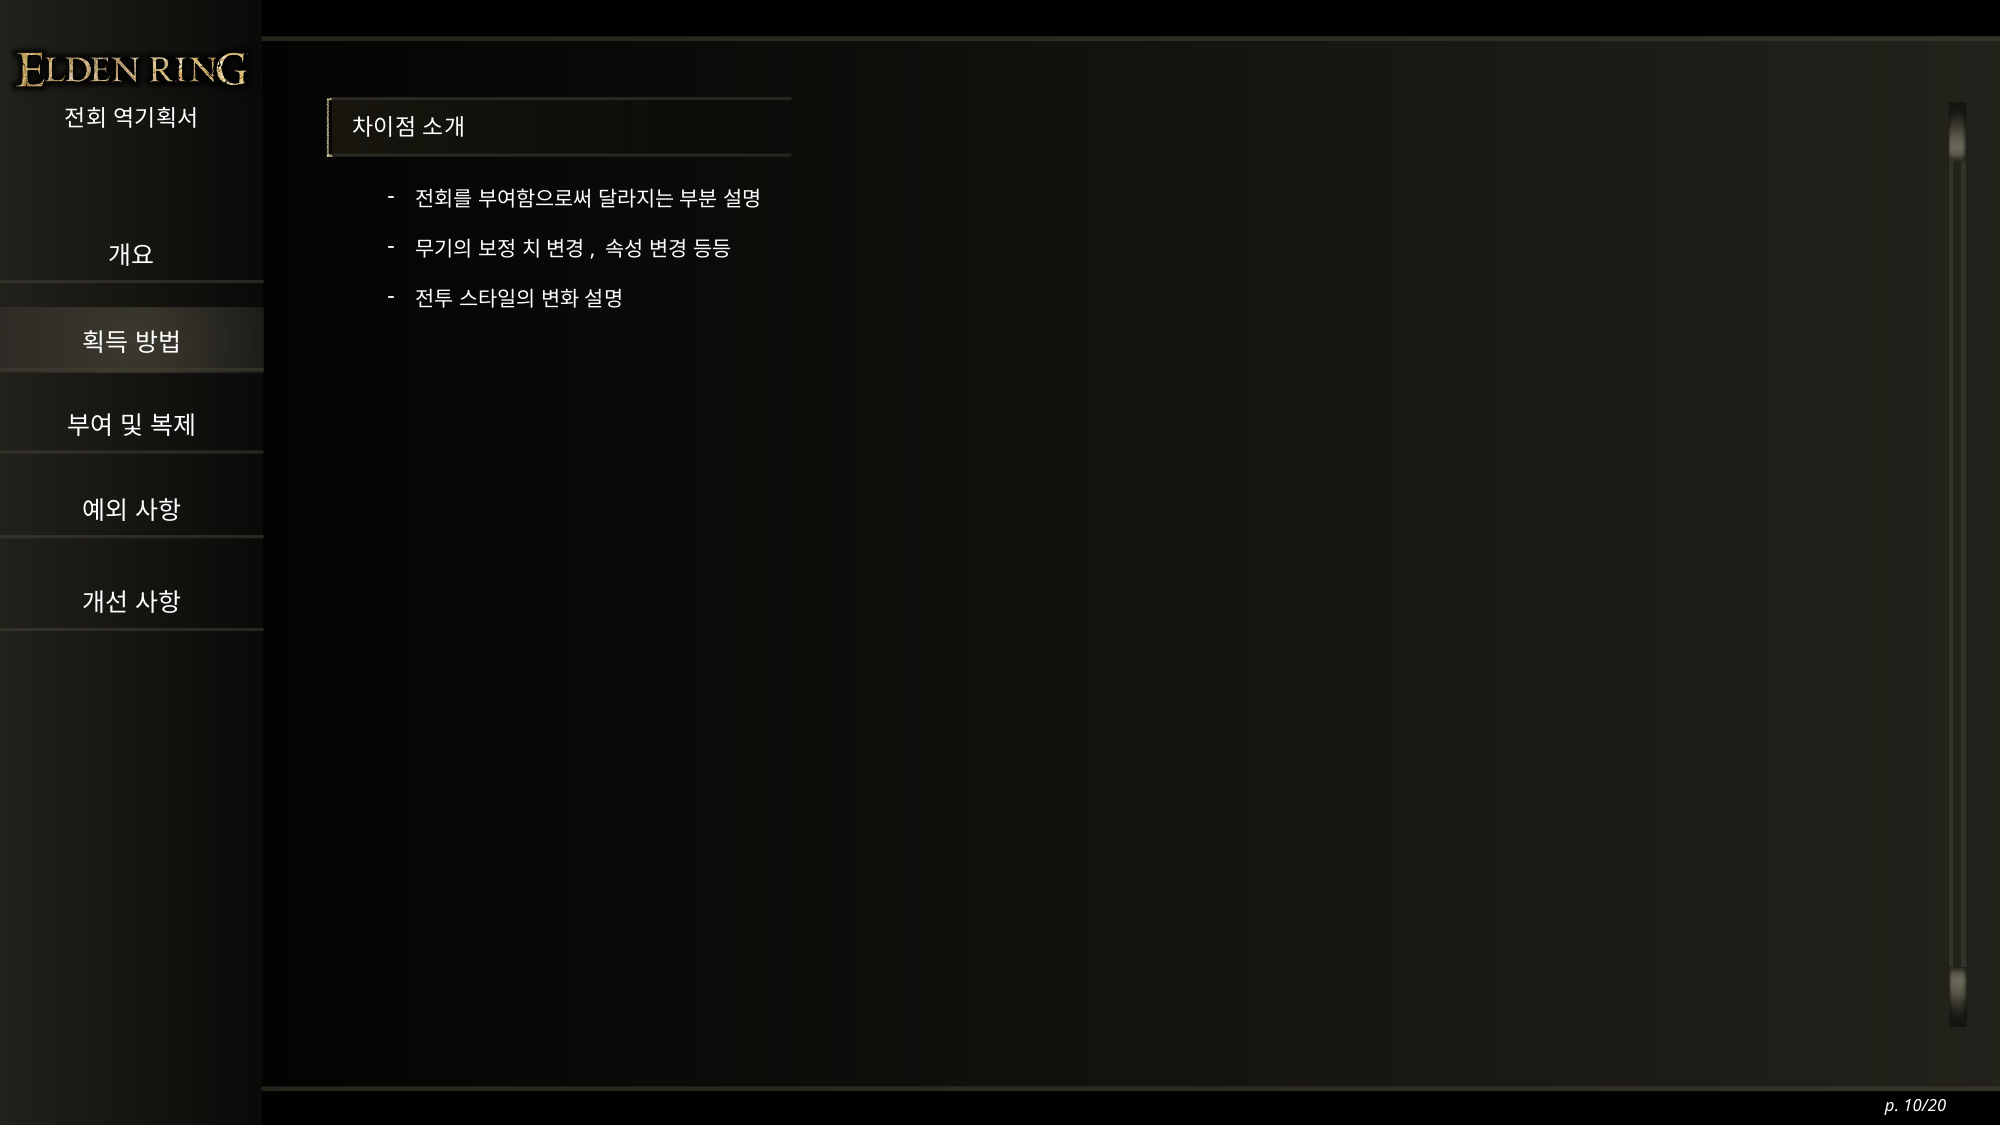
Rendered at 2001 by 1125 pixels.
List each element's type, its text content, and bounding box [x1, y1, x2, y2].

picture [1948, 102, 1967, 162]
picture [0, 47, 280, 93]
picture [1949, 968, 1967, 1027]
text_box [326, 96, 792, 321]
slide_number p. 10/20 [1818, 1088, 1962, 1125]
